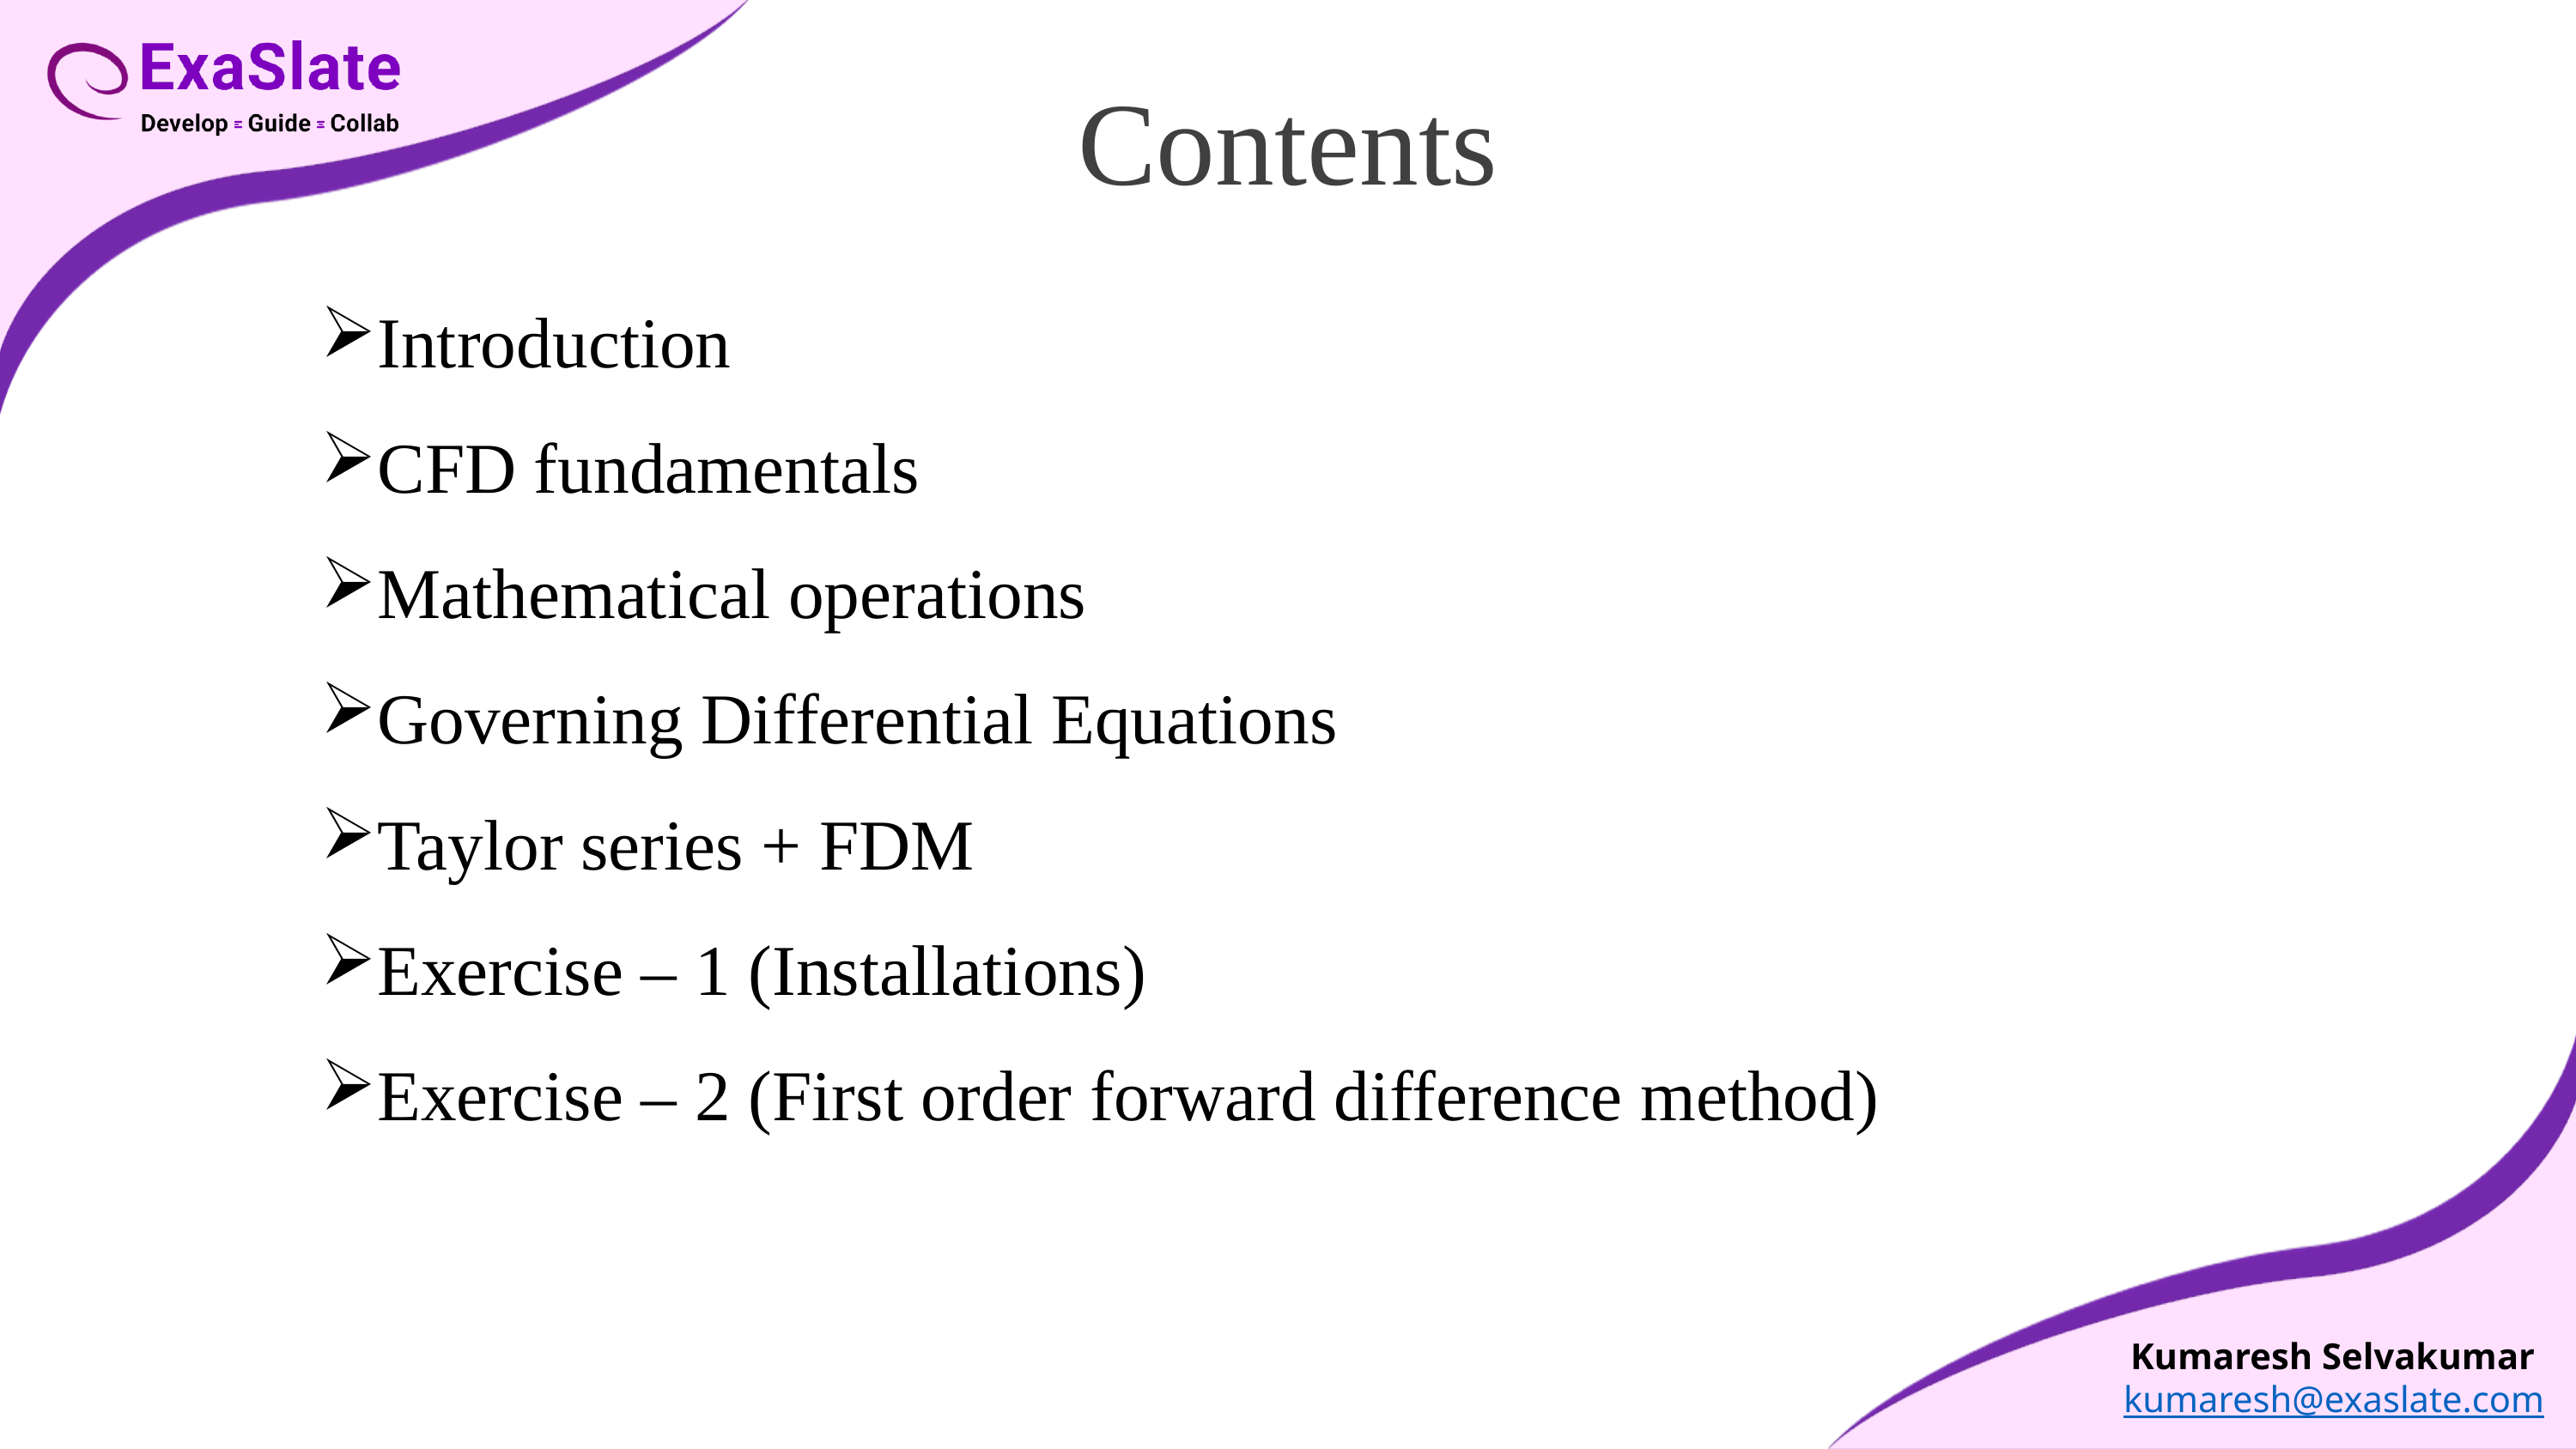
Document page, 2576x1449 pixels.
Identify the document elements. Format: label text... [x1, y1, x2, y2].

picture [0, 0, 749, 415]
list Introduction CFD fundamentals Mathematical operations Governing Differential Equations Taylor series + FDM Exercise – 1 (Installations) Exercise – 2 (First order forward difference method) [307, 299, 2337, 1137]
text_box Kumaresh Selvakumar kumaresh@exaslate.com [2107, 1327, 2557, 1449]
title Contents [177, 76, 2399, 237]
picture [1828, 1034, 2576, 1448]
